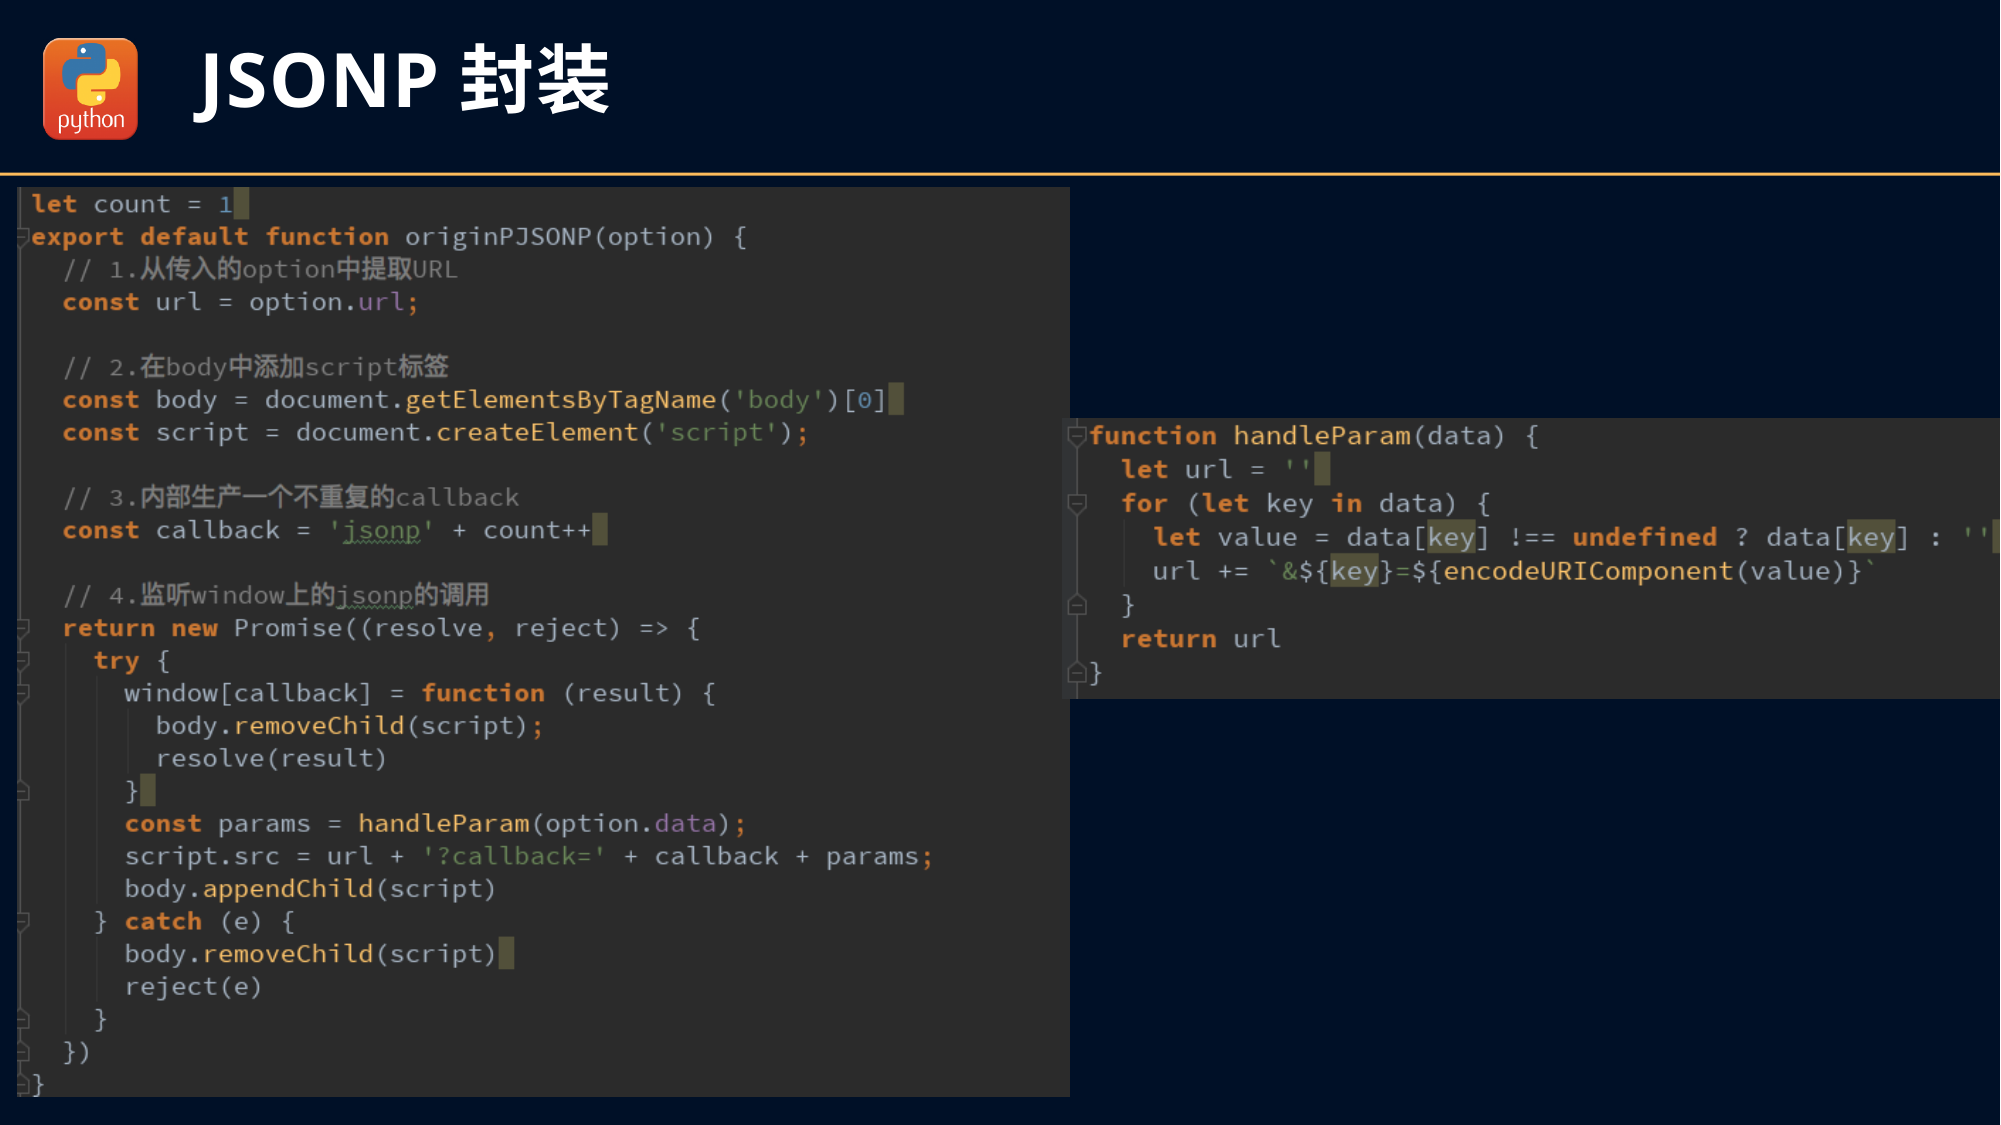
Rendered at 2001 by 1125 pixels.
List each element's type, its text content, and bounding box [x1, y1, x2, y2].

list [17, 187, 1070, 1097]
picture [1062, 418, 2000, 699]
picture [43, 38, 138, 140]
title JSONP封装 [184, 35, 1875, 145]
